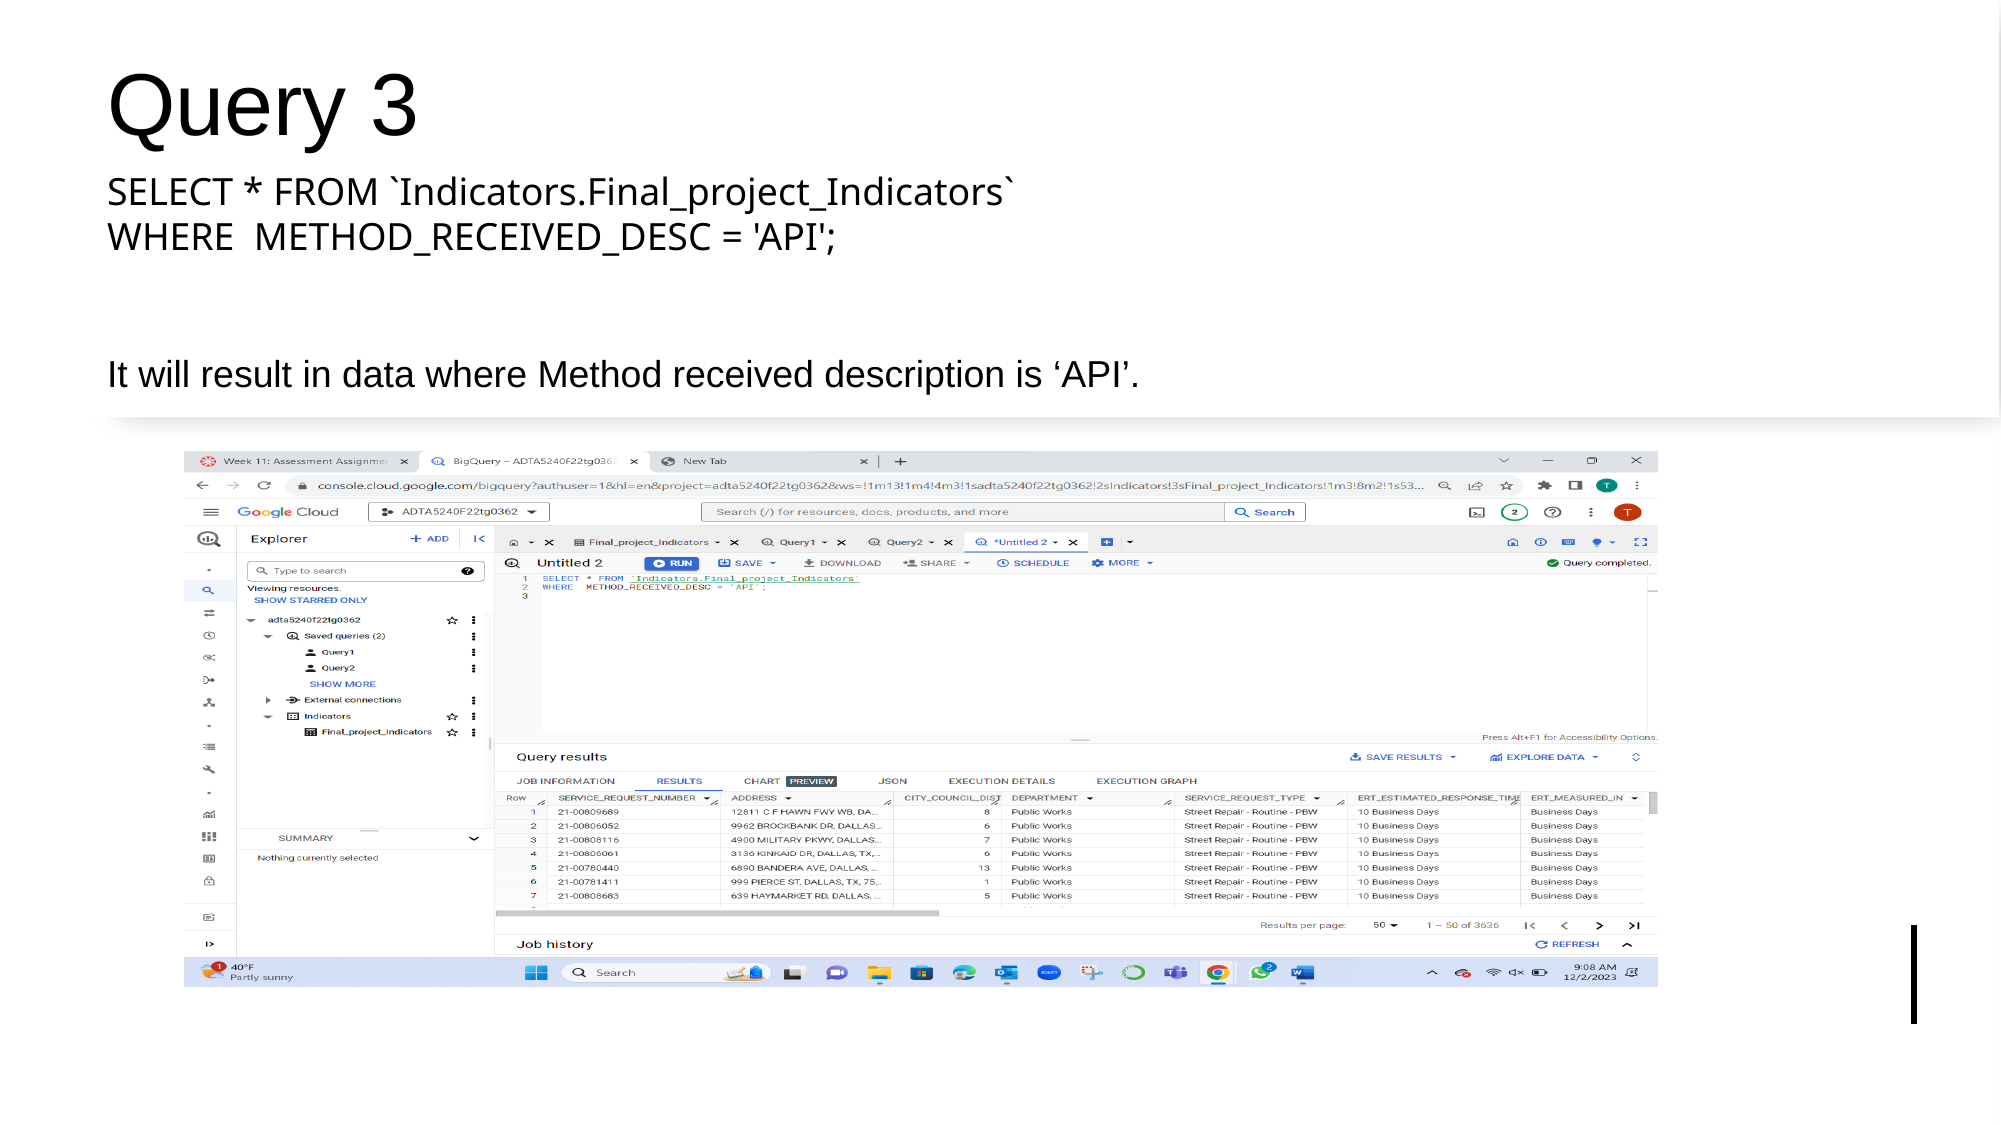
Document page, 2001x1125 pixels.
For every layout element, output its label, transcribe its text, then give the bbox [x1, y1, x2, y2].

title Query 3 [92, 39, 1795, 161]
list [184, 450, 1658, 987]
text_box It will result in data where Method received description is ‘API’. [92, 342, 1743, 403]
text_box SELECT * FROM `Indicators.Final_project_Indicators` WHERE METHOD_RECEIVED_DESC = 'API'; [92, 160, 1557, 266]
